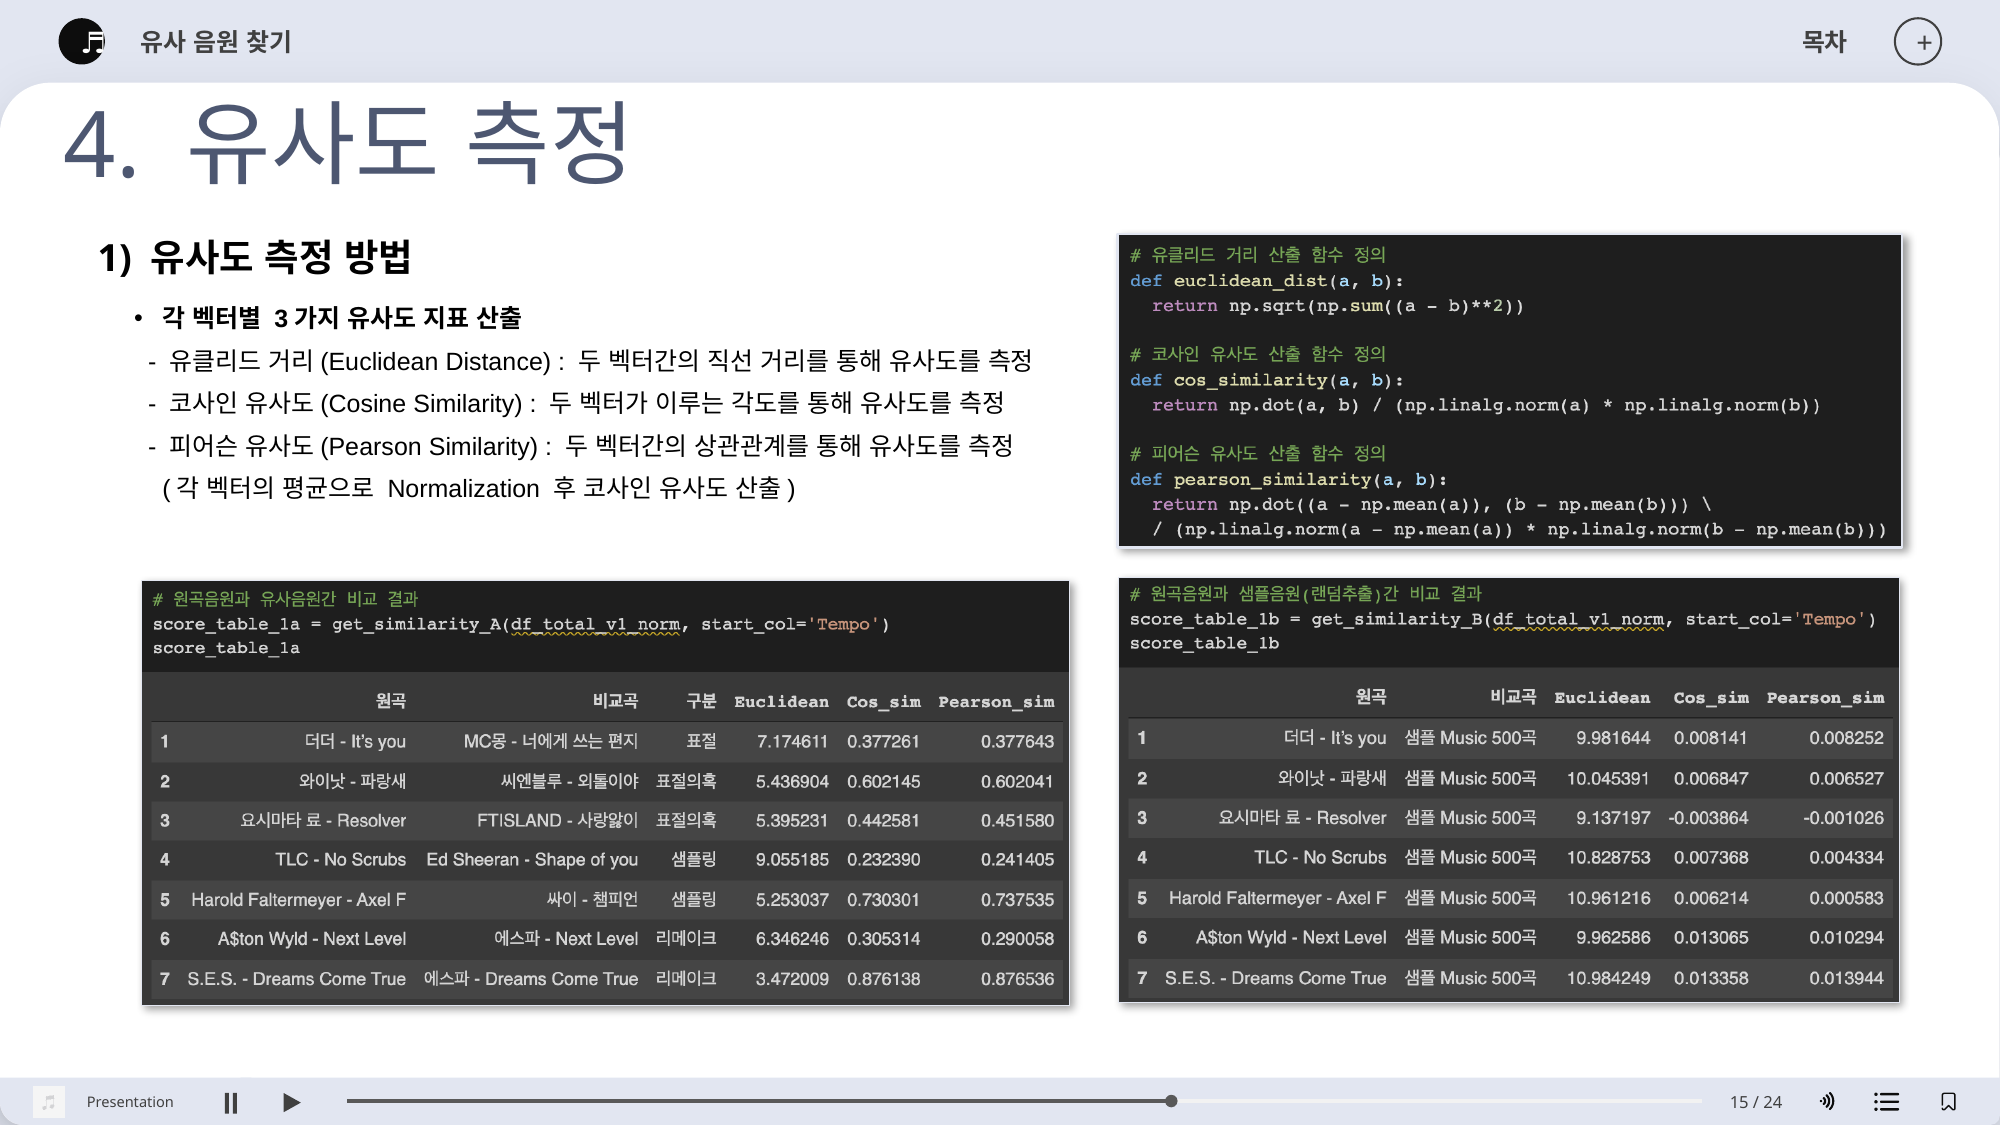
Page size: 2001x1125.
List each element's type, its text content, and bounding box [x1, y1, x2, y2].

text_box 4. 유사도 측정 [48, 90, 1401, 205]
text_box 각 벡터별 3가지 유사도 지표 산출 - 유클리드 거리(Euclidean Distance) : 두 벡터간의 직선 거리를 통해 유사도를 측정 - 코사인 유사도(Cosine Similarity) : 두 벡터가 이루는 각도를 통해 유사도를 측정 - 피어슨 유사도(Pearson Similarity) : 두 벡터간의 상관관계를 통해 유사도를 측정 (각 벡터의 평균으로 Normalization 후 코사인 유사도 산출) [119, 295, 1115, 511]
text_box 1) 유사도 측정 방법 [82, 226, 674, 287]
text_box 목차 [1609, 19, 1863, 64]
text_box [0, 1077, 2000, 1125]
picture [1118, 235, 1901, 547]
picture [141, 580, 1070, 1006]
text_box ♬ [57, 17, 106, 66]
text_box [0, 81, 2000, 1077]
text_box 유사 음원 찾기 [125, 19, 1137, 64]
picture [1118, 577, 1900, 1003]
text_box + [1893, 17, 1943, 66]
